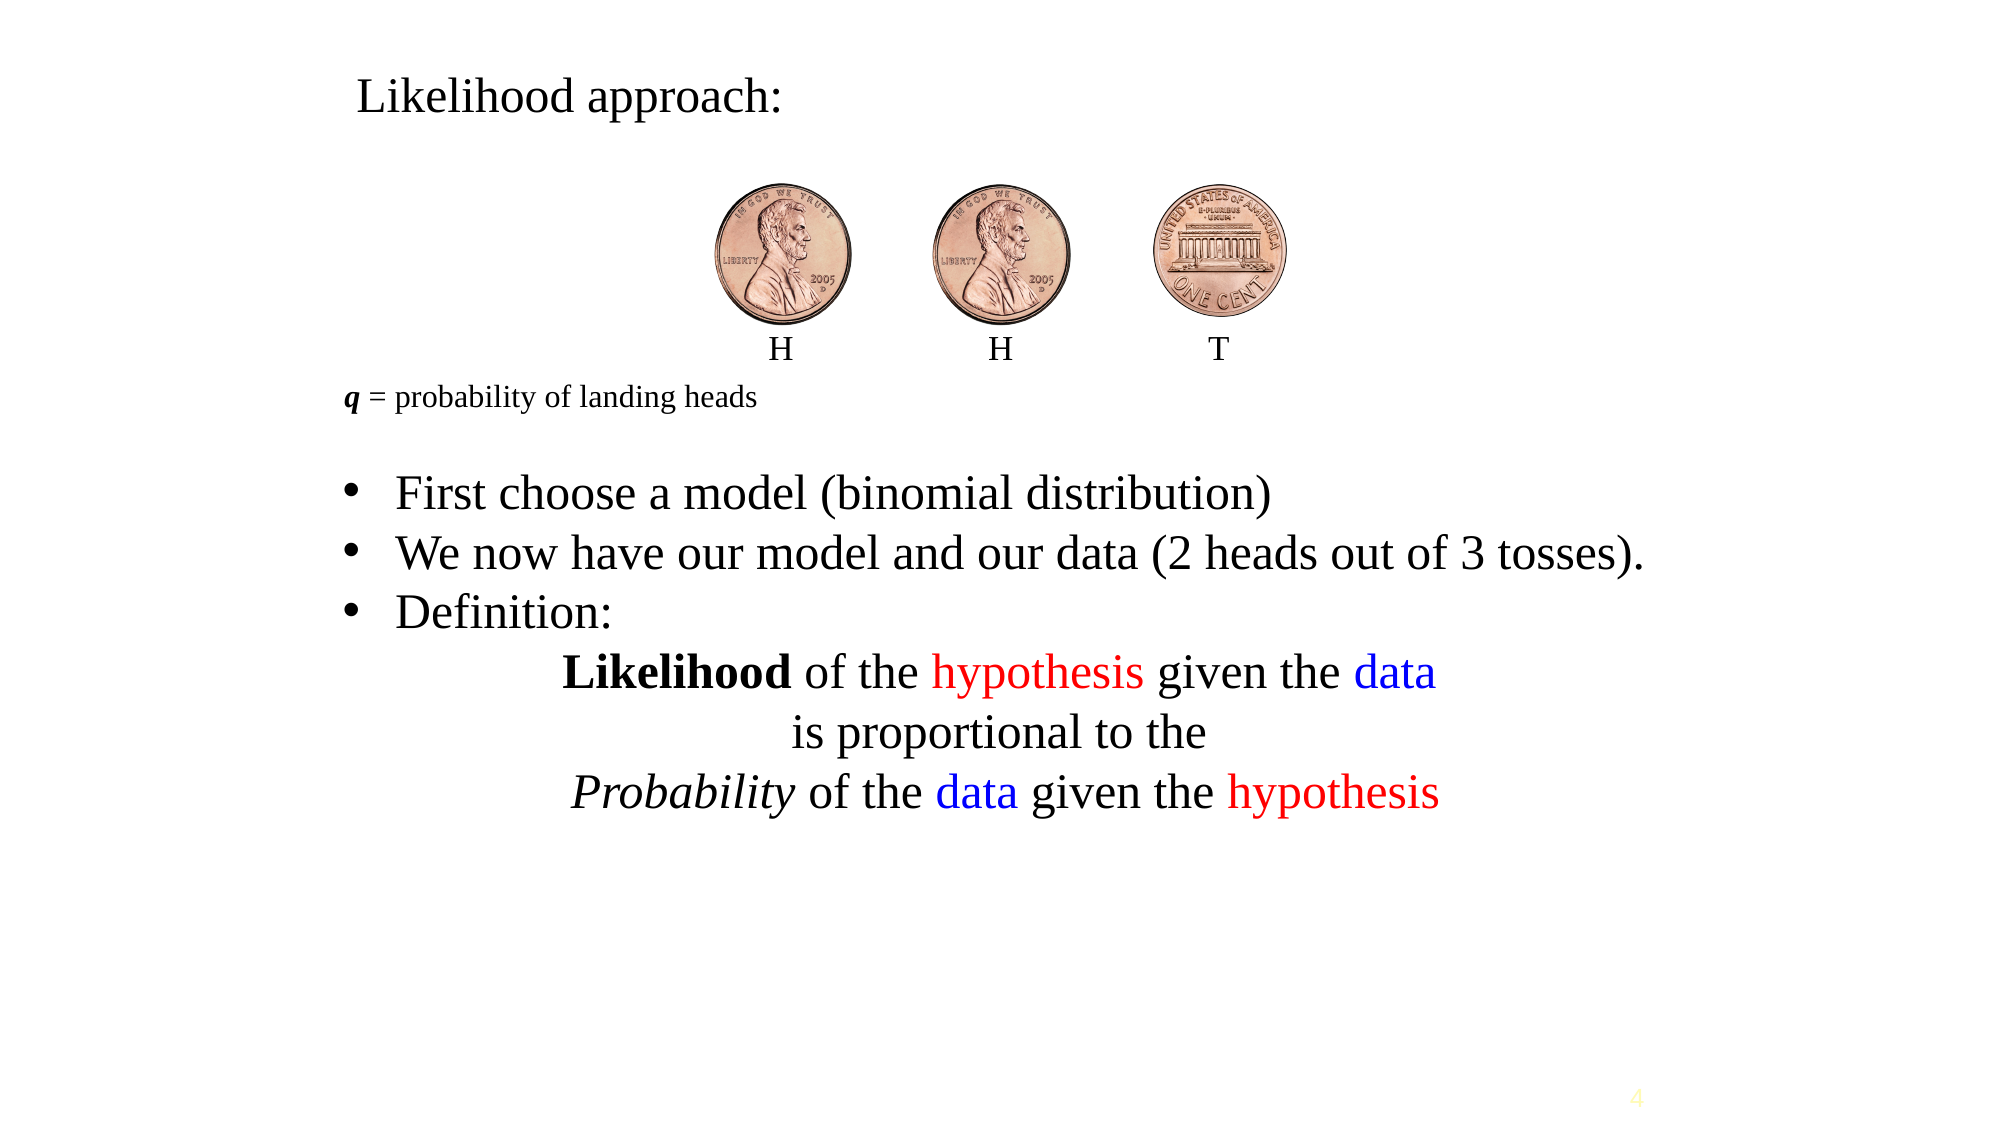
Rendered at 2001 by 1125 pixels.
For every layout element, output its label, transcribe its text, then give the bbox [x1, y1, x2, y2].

picture [1153, 183, 1287, 317]
text_box q = probability of landing heads [337, 374, 1664, 430]
text_box Likelihood approach: [349, 63, 1000, 138]
text_box T [1187, 319, 1251, 374]
picture [932, 183, 1071, 327]
text_box 4 [1616, 1078, 1659, 1120]
picture [713, 183, 853, 326]
text_box H [969, 327, 1033, 374]
text_box H [749, 326, 813, 374]
text_box First choose a model (binomial distribution) We now have our model and our data (2 heads out of 3 tosses). Definition: Likelihood of the hypothesis given the data is proportional to the Probability of the data given the hypothesis [337, 459, 1676, 843]
